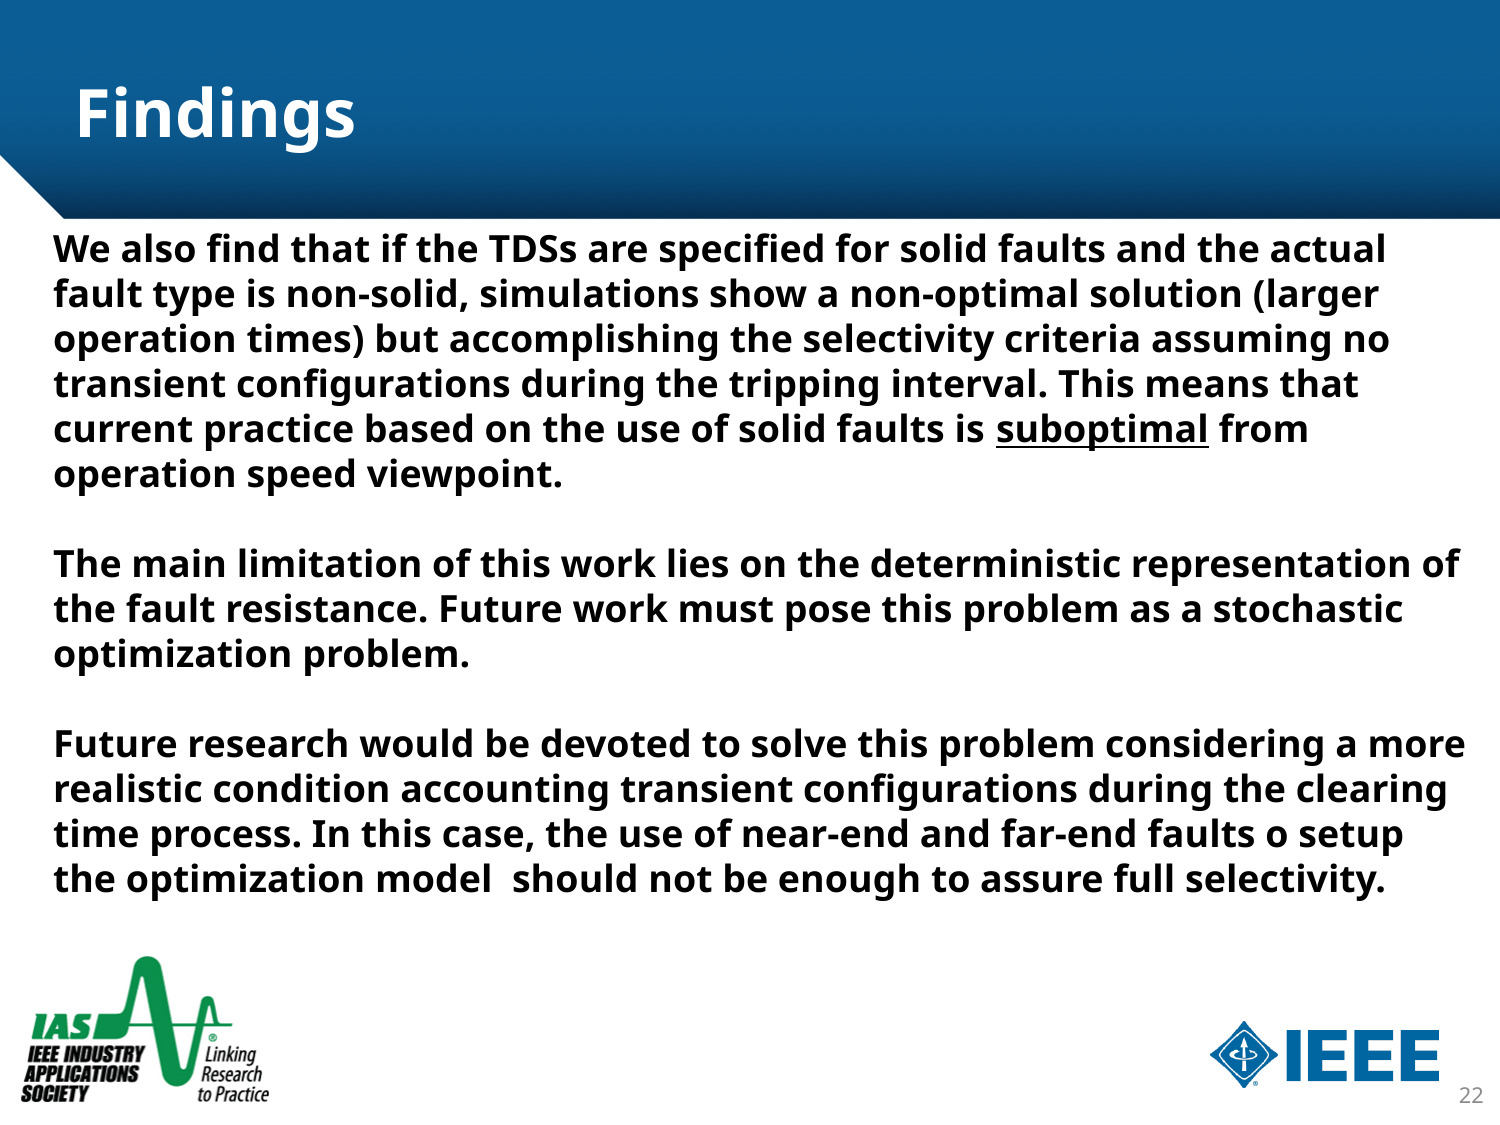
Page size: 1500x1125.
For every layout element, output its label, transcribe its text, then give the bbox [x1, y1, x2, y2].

slide_number 22 [1458, 1066, 1500, 1125]
title Findings [59, 22, 1426, 172]
text_box We also find that if the TDSs are specified for solid faults and the actual fault type is non-solid, simulations show a non-optimal solution (larger operation times) but accomplishing the selectivity criteria assuming no transient configurations during the tripping interval. This means that current practice based on the use of solid faults is suboptimal from operation speed viewpoint. The main limitation of this work lies on the deterministic representation of the fault resistance. Future work must pose this problem as a stochastic optimization problem. Future research would be devoted to solve this problem considering a more realistic condition accounting transient configurations during the clearing time process. In this case, the use of near-end and far-end faults o setup the optimization model should not be enough to assure full selectivity. [38, 172, 1492, 908]
picture [0, 0, 1500, 1125]
